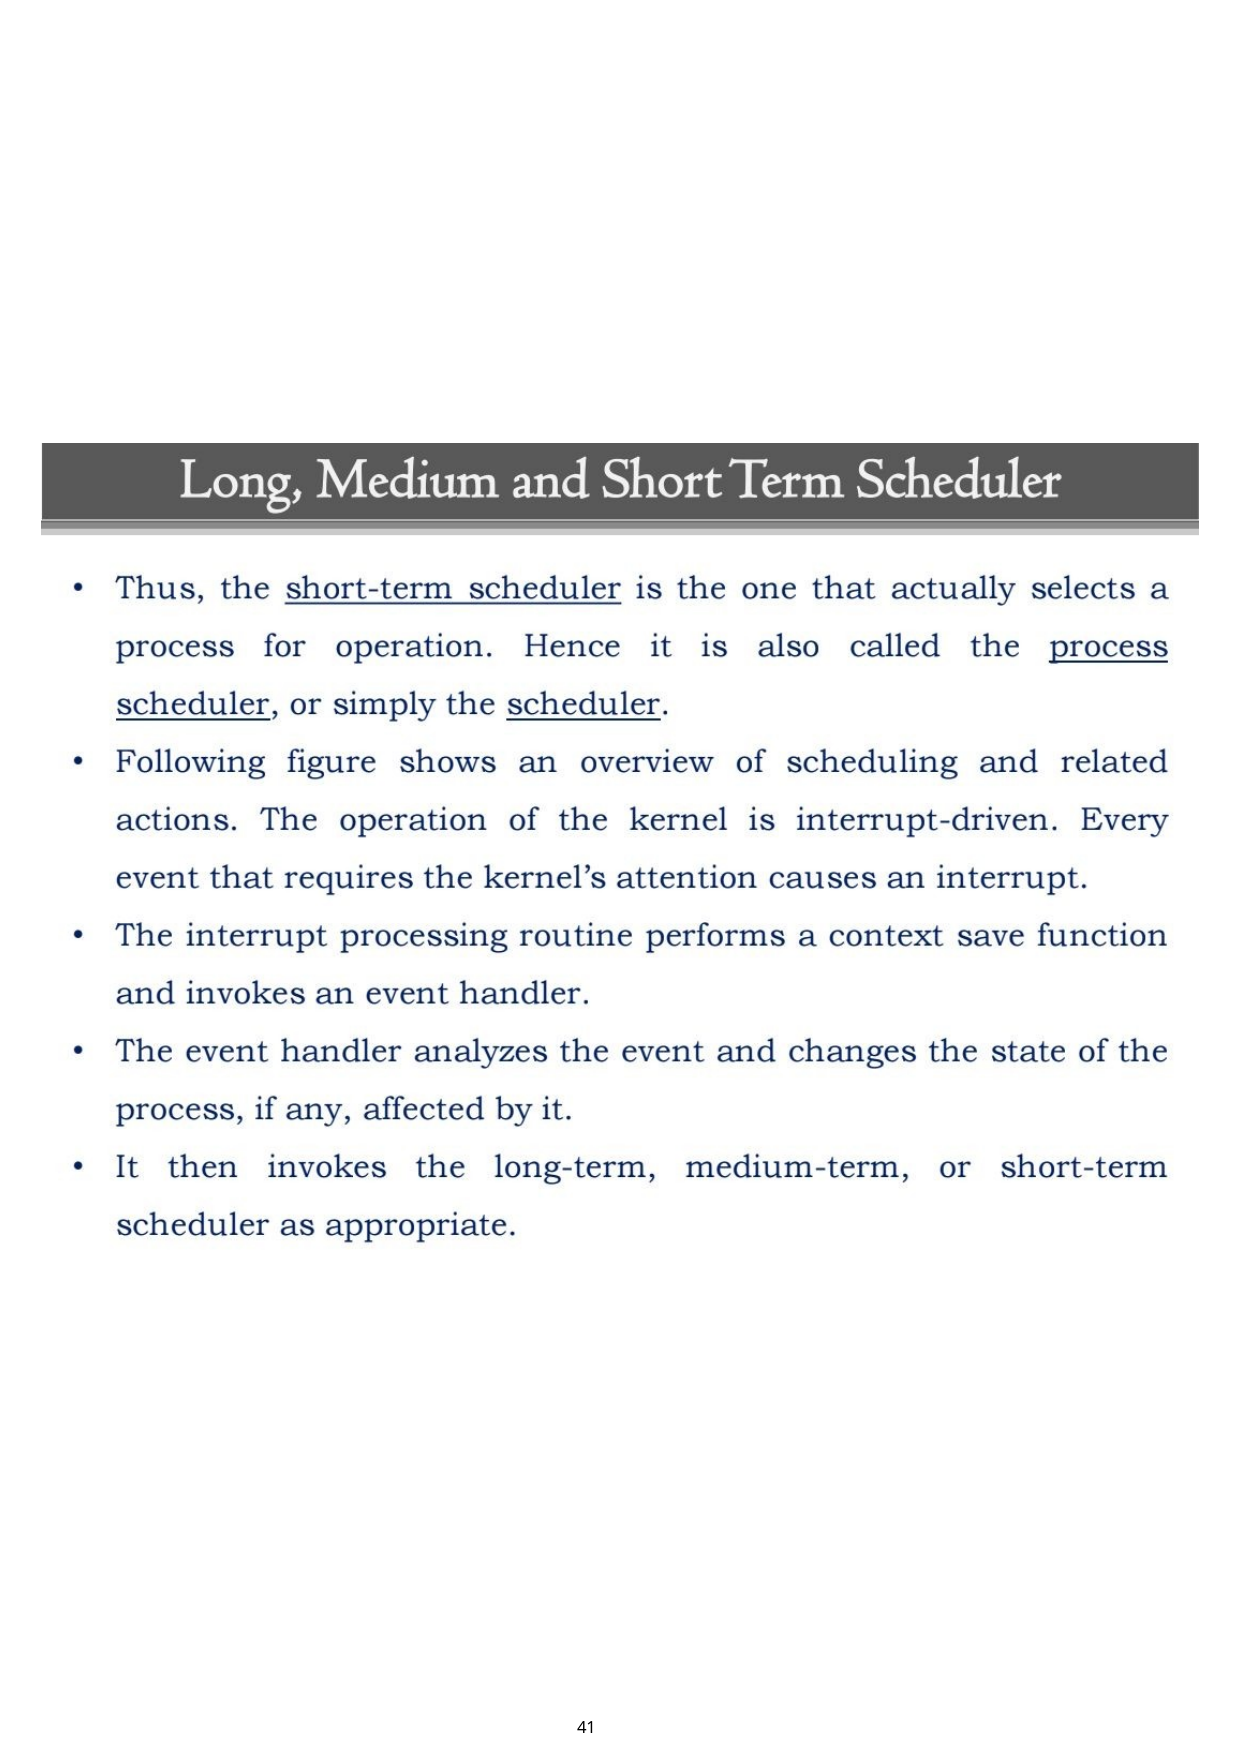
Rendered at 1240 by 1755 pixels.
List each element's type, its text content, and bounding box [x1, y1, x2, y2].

slide_number 41 [570, 1713, 605, 1755]
picture [41, 442, 1199, 1250]
